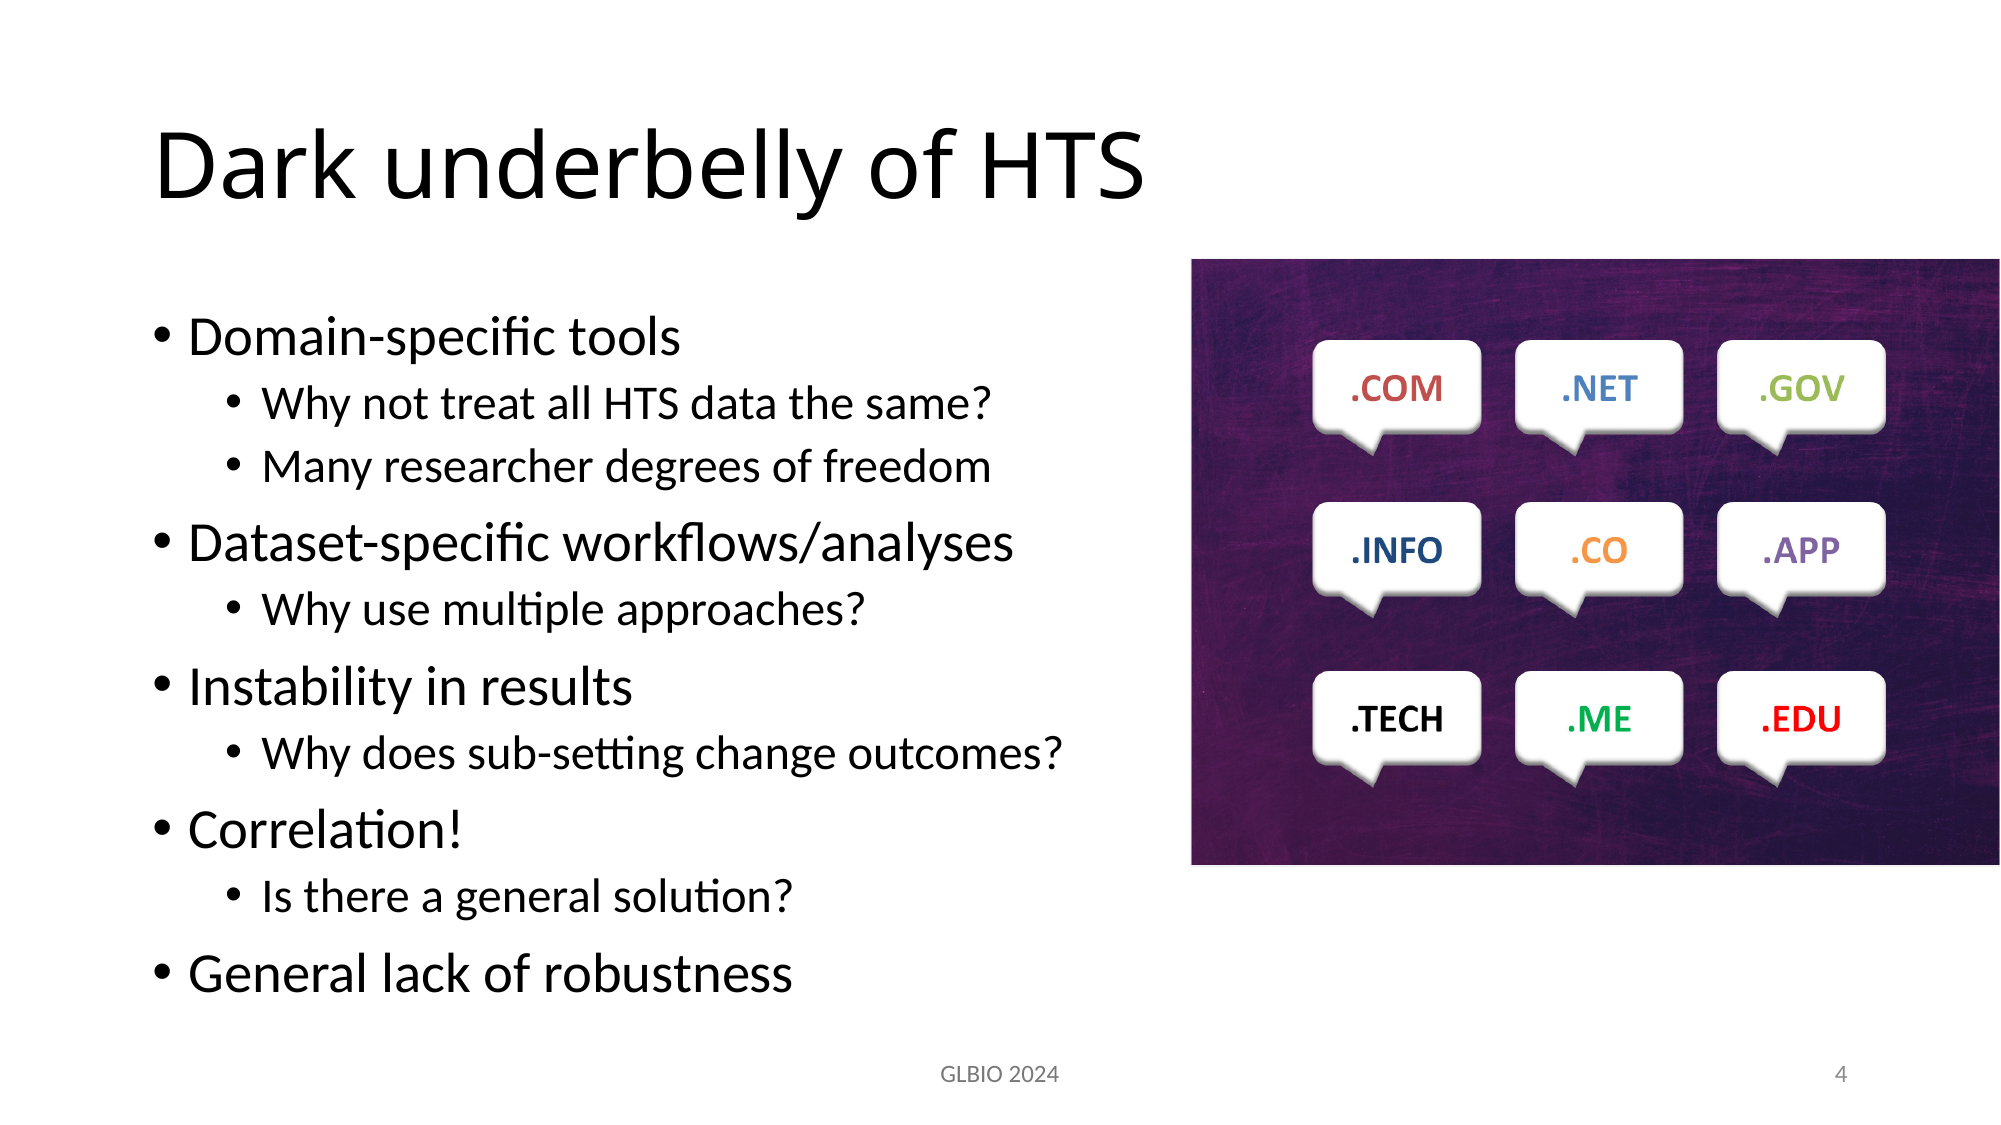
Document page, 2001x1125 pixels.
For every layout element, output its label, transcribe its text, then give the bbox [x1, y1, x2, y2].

slide_number 4 [1412, 1042, 1863, 1103]
footer GLBIO 2024 [662, 1042, 1338, 1103]
title Dark underbelly of HTS [137, 59, 1863, 278]
picture [1190, 258, 2000, 867]
list Domain-specific tools Why not treat all HTS data the same? Many researcher degrees of freedom Dataset-specific workflows/analyses Why use multiple approaches? Instability in results Why does sub-setting change outcomes? Correlation! Is there a general solution? General lack of robustness [137, 299, 1863, 1014]
